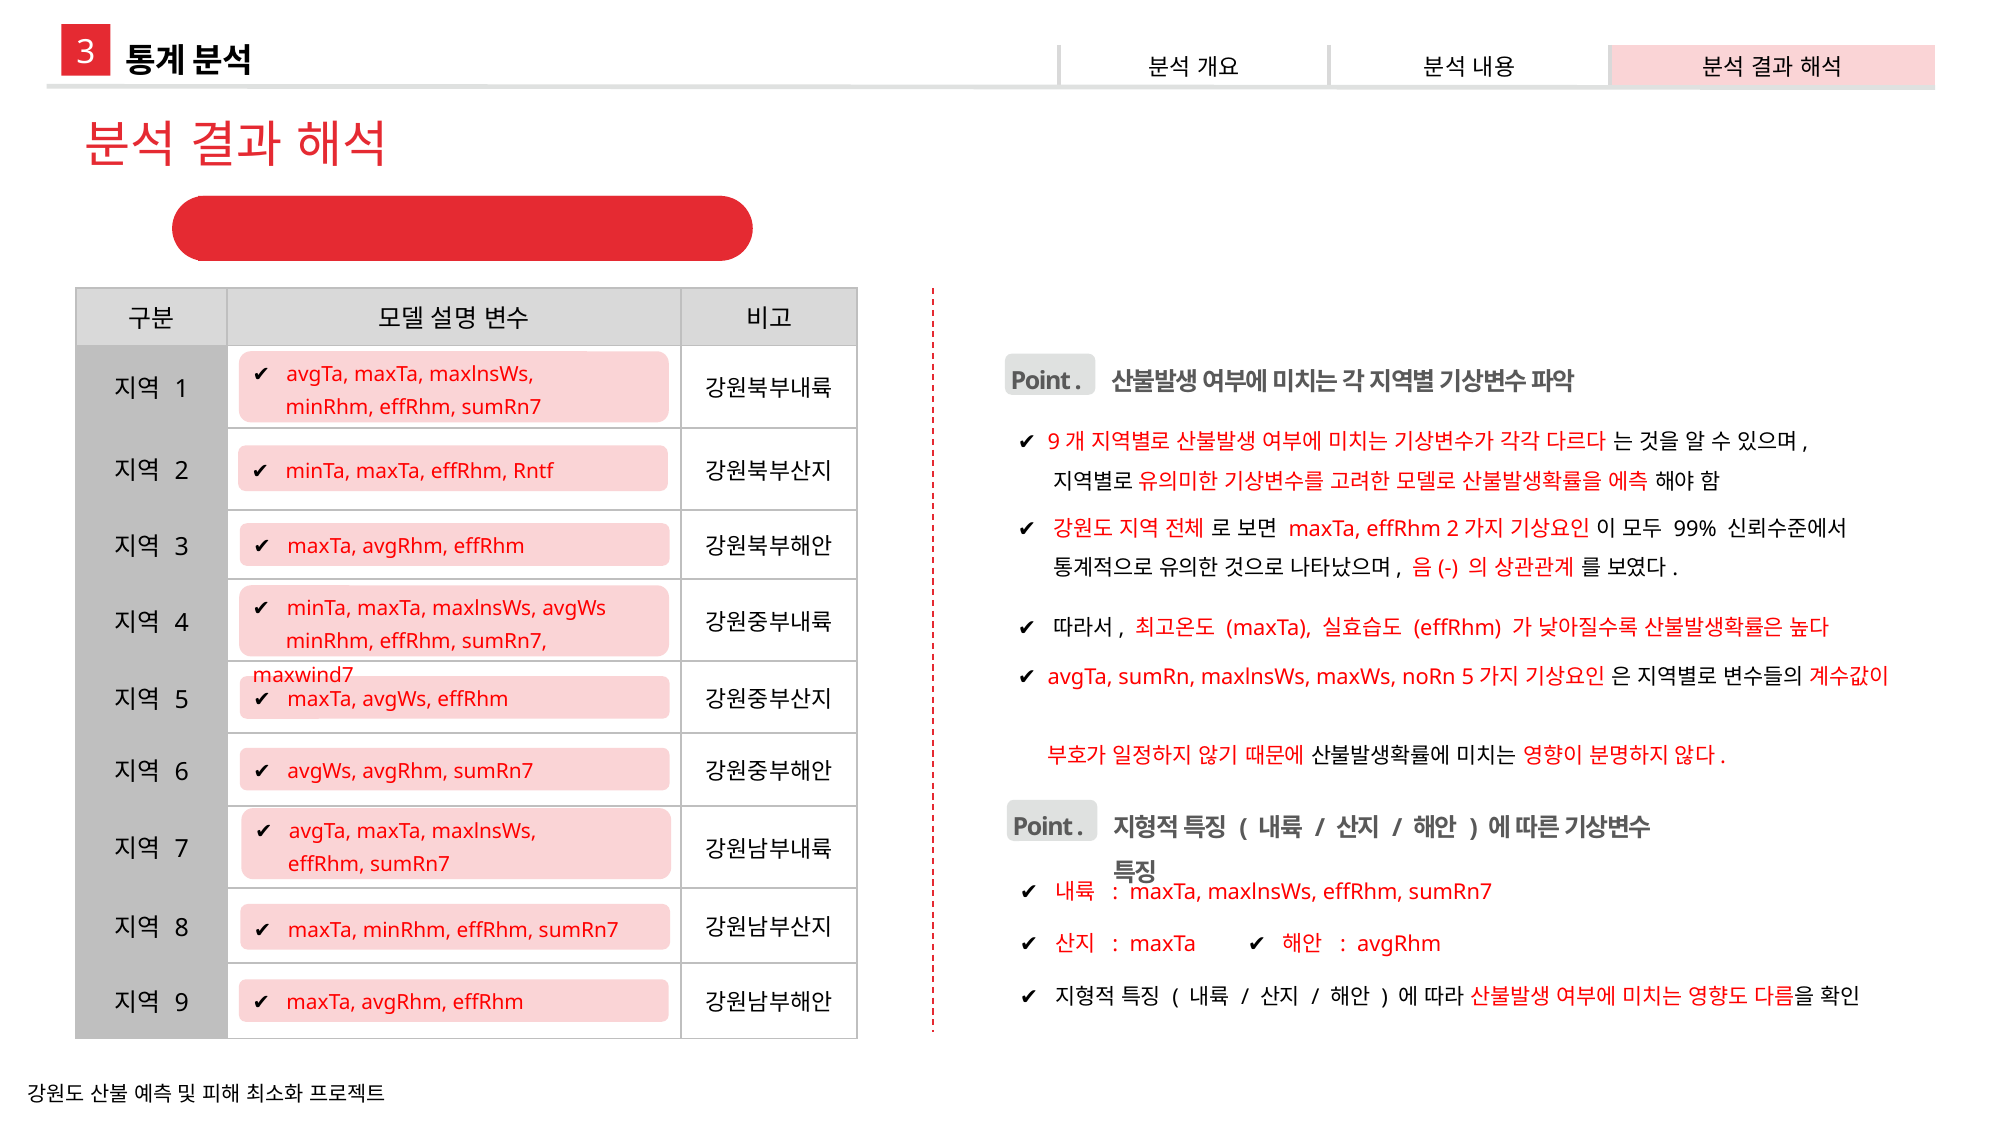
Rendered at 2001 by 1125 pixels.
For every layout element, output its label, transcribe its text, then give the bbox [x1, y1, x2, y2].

table_cell 지역 5 [77, 662, 226, 732]
table_cell 강원중부내륙 [682, 580, 856, 660]
table_header 분석 결과 해석 [1612, 45, 1935, 85]
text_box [238, 741, 670, 791]
table_cell [228, 889, 680, 962]
table_cell 지역 9 [77, 964, 226, 1038]
table_header 비고 [682, 289, 856, 345]
table_cell 강원남부산지 [682, 889, 856, 962]
table_cell 강원중부해안 [682, 734, 856, 805]
table_cell [670, 580, 680, 660]
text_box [237, 579, 670, 660]
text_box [236, 442, 668, 492]
table_cell 지역 7 [77, 807, 226, 887]
table_cell 지역 2 [77, 429, 226, 509]
table_cell [228, 807, 680, 887]
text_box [239, 900, 671, 950]
table_cell [228, 662, 680, 732]
table_cell 지역 8 [77, 889, 226, 962]
table_cell 지역 3 [77, 511, 226, 578]
table_cell 강원북부산지 [682, 429, 856, 509]
table_cell 강원북부해안 [682, 511, 856, 578]
table_cell 지역 6 [77, 734, 226, 805]
table_header 분석 개요 [1061, 45, 1327, 84]
table_cell [228, 734, 680, 805]
table_cell [228, 511, 680, 578]
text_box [238, 669, 670, 719]
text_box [238, 517, 670, 566]
table_cell [228, 429, 680, 509]
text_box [237, 973, 669, 1022]
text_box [1003, 336, 1932, 737]
text_box 강원도 산불 예측 및 피해 최소화 프로젝트 [27, 1081, 386, 1107]
table_cell 강원북부내륙 [682, 346, 856, 427]
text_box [240, 801, 672, 885]
table_cell 강원남부내륙 [682, 807, 856, 887]
table_header 분석 내용 [1331, 45, 1608, 85]
table_cell 지역 1 [77, 346, 226, 427]
table_cell [228, 580, 237, 660]
table_cell 강원중부산지 [682, 662, 856, 732]
table_header 구분 [77, 289, 226, 345]
table_header 모델 설명 변수 [228, 289, 680, 345]
table_cell 지역 4 [77, 580, 226, 660]
table_cell 강원남부해안 [682, 964, 856, 1038]
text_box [1004, 783, 1934, 1012]
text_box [172, 195, 753, 261]
text_box 분석 결과 해석 [85, 112, 445, 173]
table_cell [228, 346, 680, 427]
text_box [61, 24, 254, 79]
table_cell [228, 964, 680, 1038]
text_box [237, 345, 669, 426]
